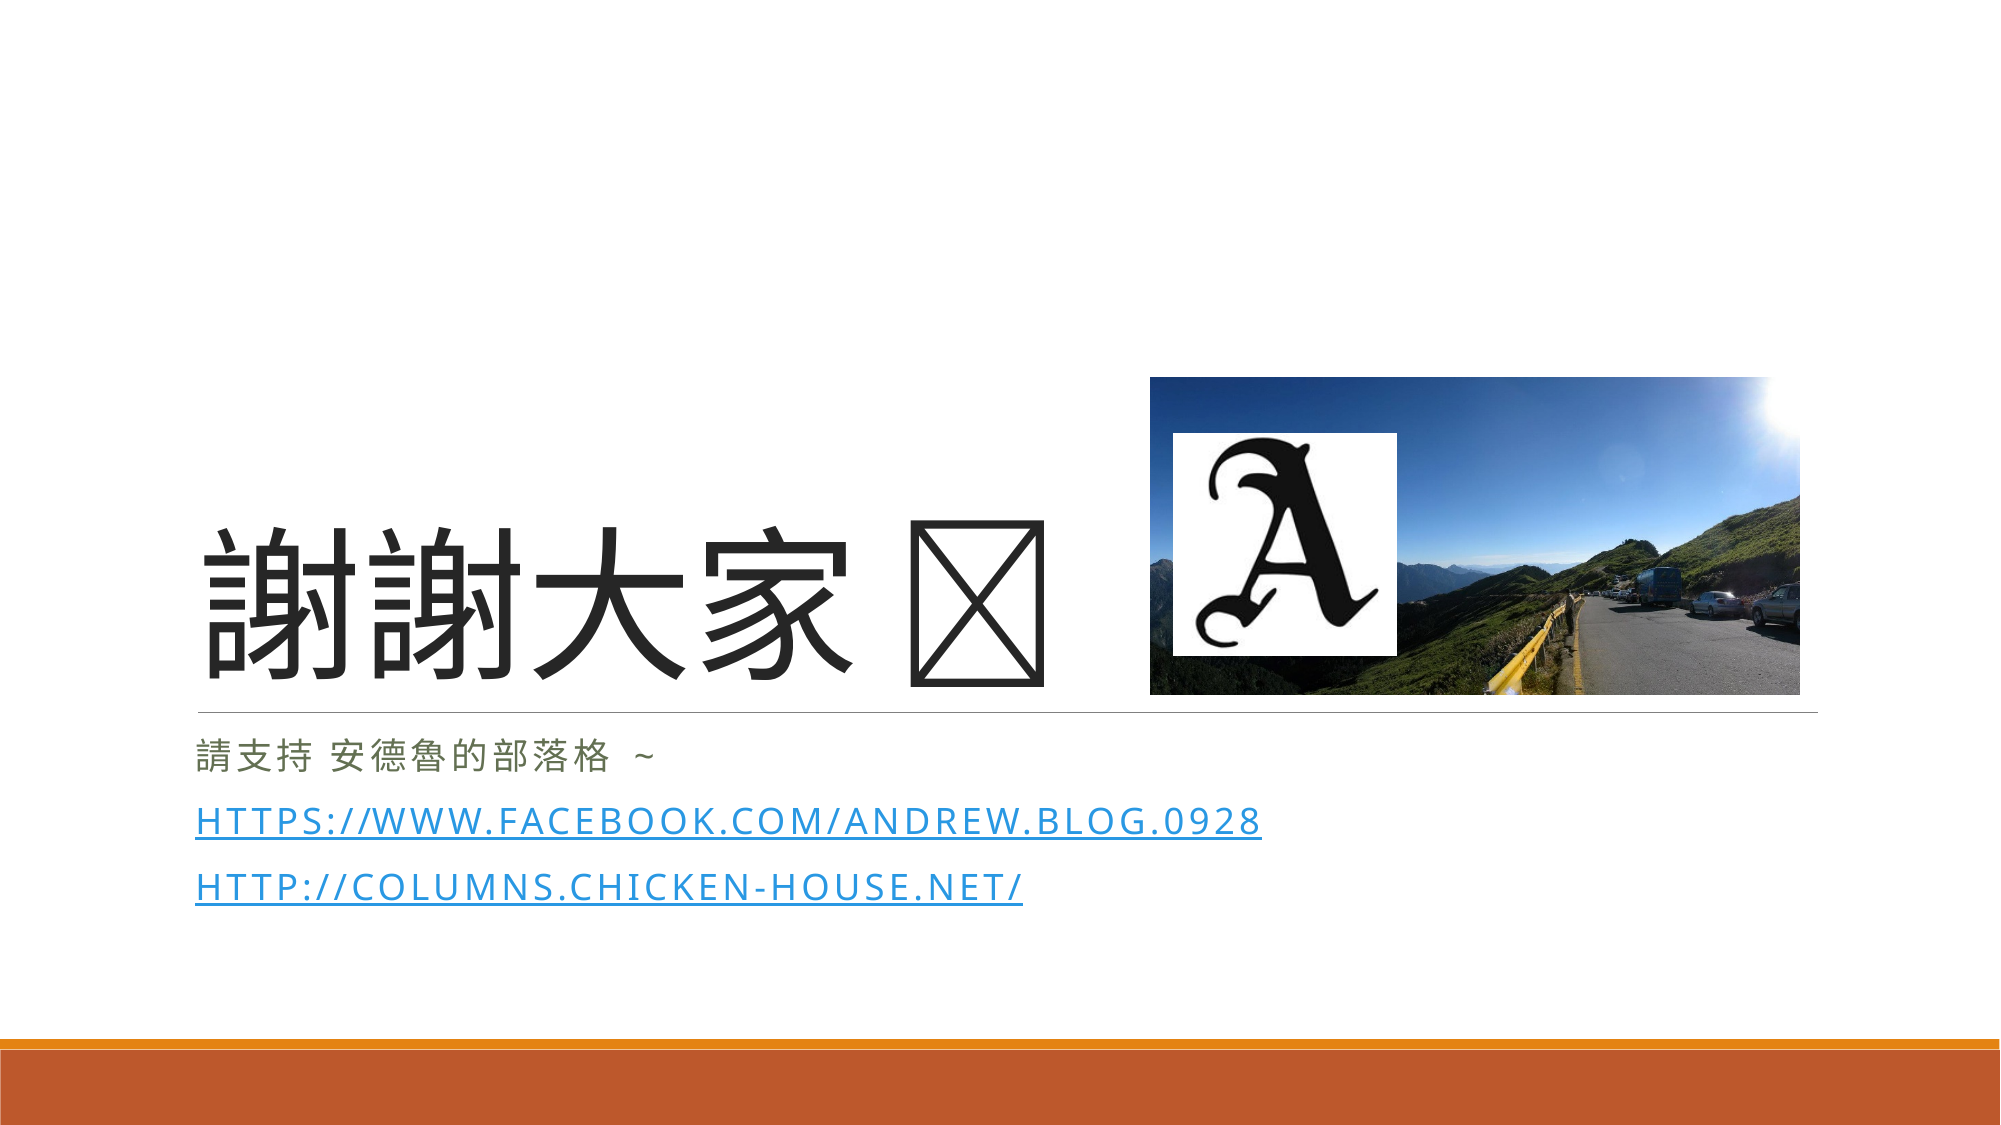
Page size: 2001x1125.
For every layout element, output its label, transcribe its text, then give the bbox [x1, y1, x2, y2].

picture [1149, 377, 1801, 695]
subtitle 請支持 安德魯的部落格 ~ https://www.facebook.com/andrew.blog.0928 http://columns.chicken-house.net/ [180, 730, 1831, 919]
title 謝謝大家  [180, 124, 1830, 710]
